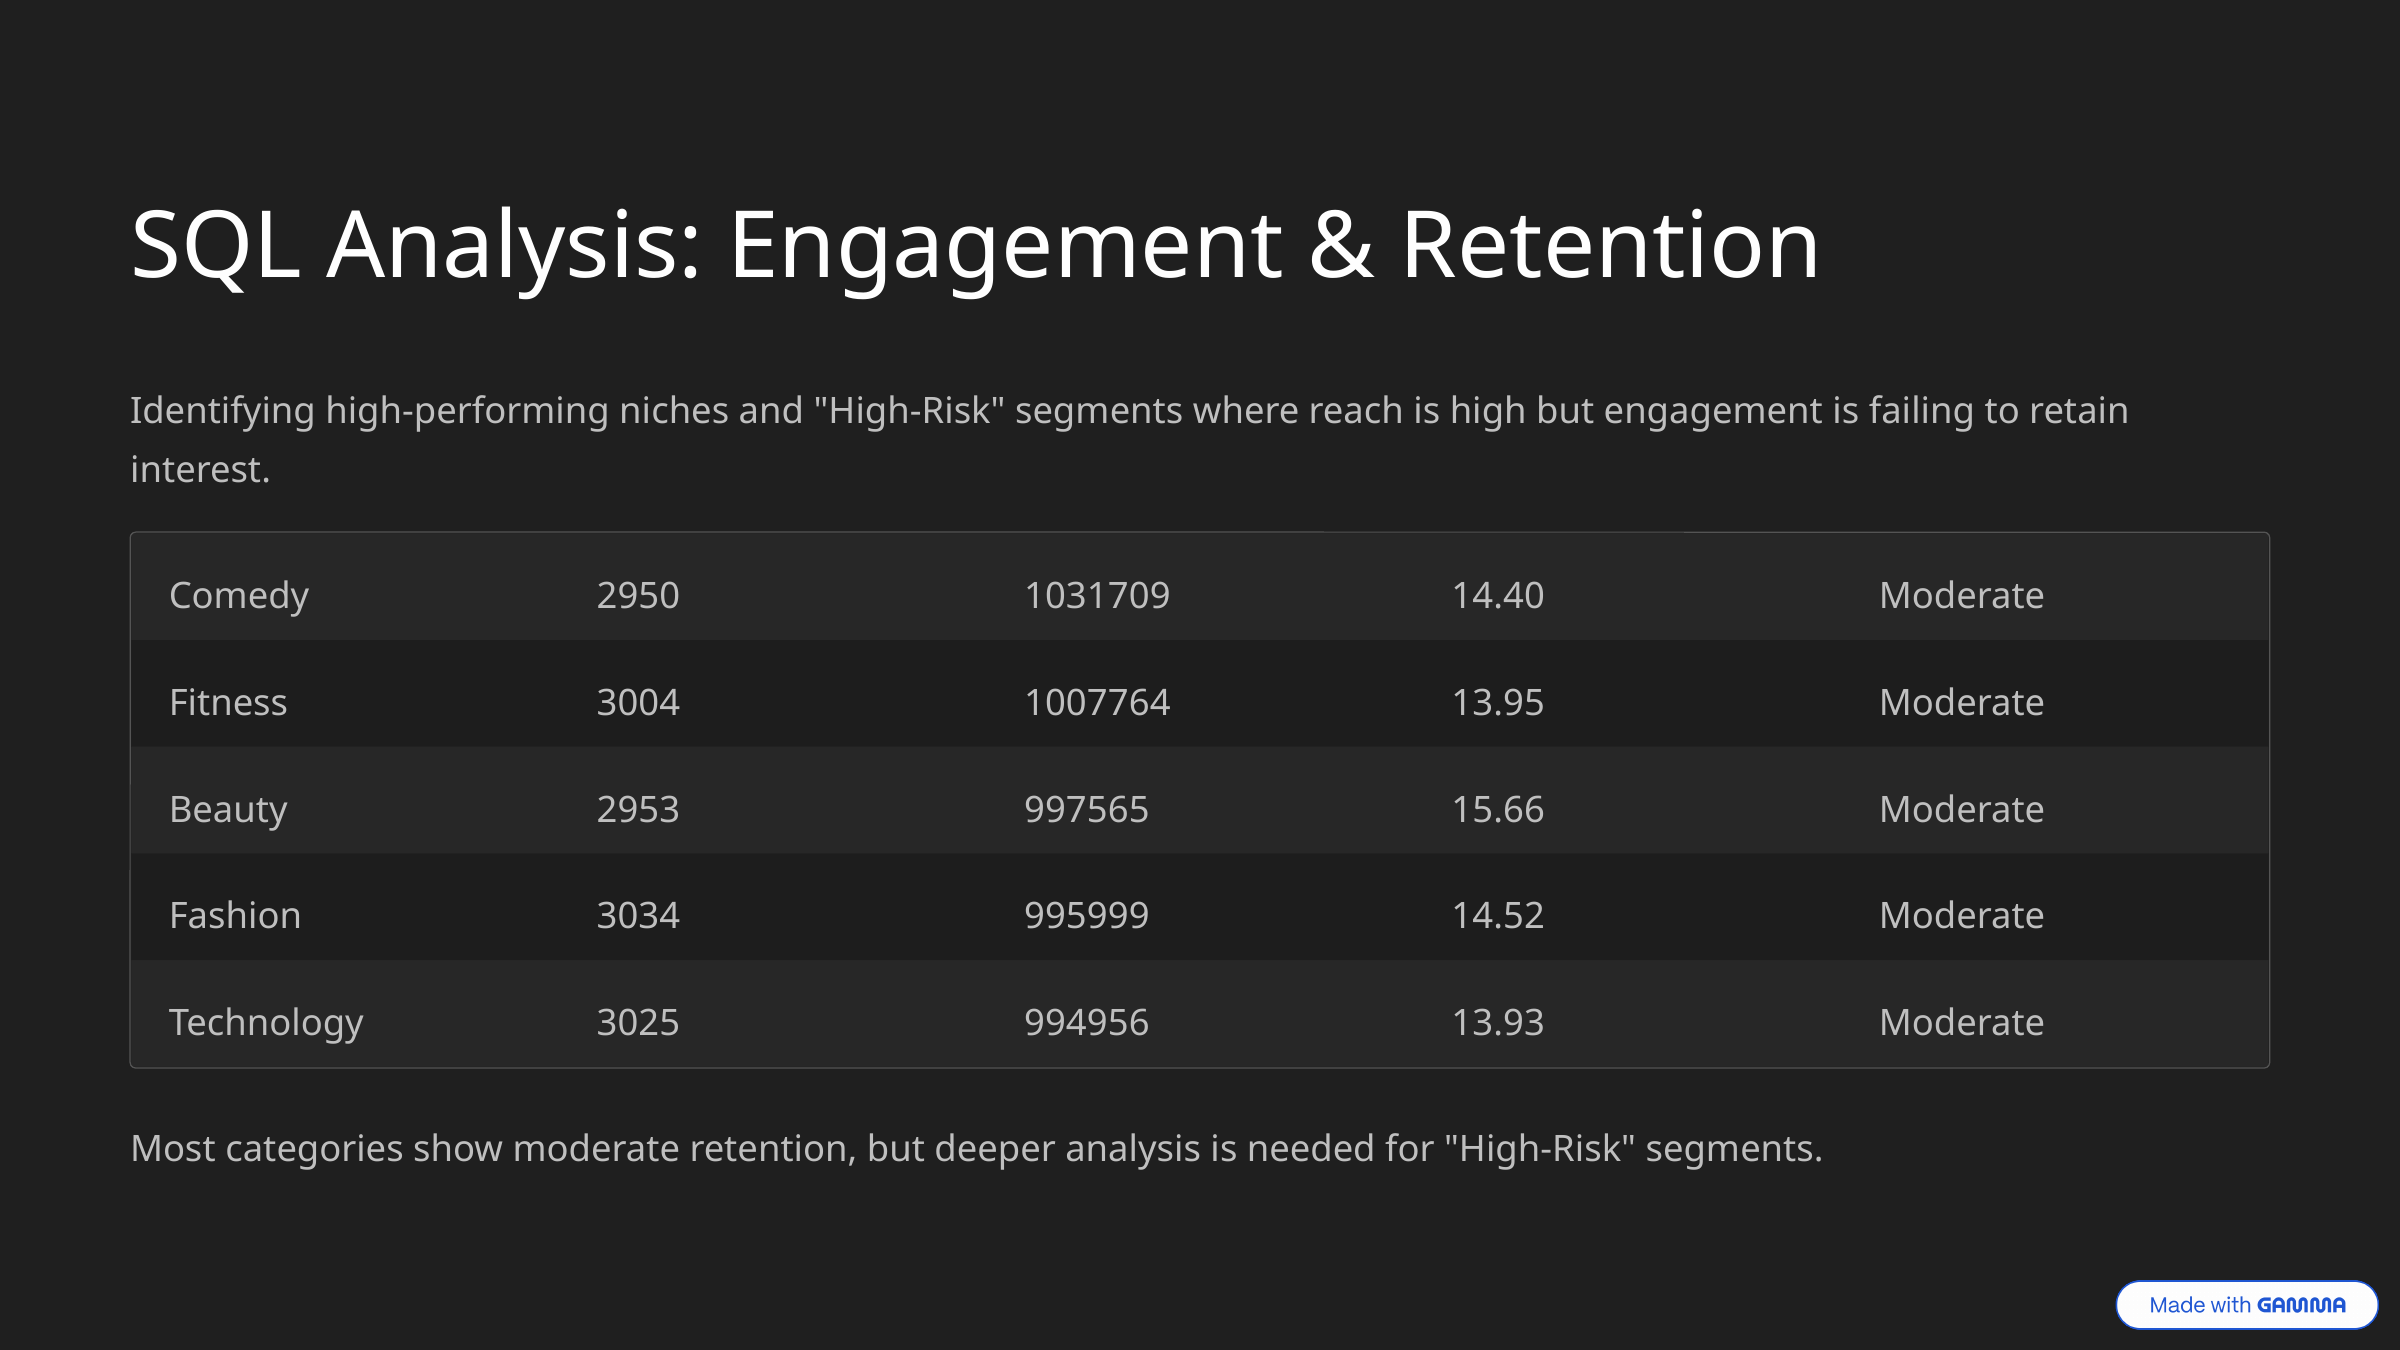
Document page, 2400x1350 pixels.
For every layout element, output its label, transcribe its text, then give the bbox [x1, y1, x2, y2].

text_box Moderate [1878, 770, 2232, 830]
text_box Fitness [168, 663, 522, 724]
text_box 13.93 [1451, 983, 1804, 1044]
text_box [131, 853, 2269, 960]
picture [2106, 1271, 2389, 1339]
text_box Comedy [168, 556, 522, 617]
text_box SQL Analysis: Engagement & Retention [130, 180, 1832, 297]
text_box 1031709 [1024, 556, 1376, 617]
text_box Moderate [1878, 983, 2232, 1044]
text_box 14.52 [1451, 876, 1804, 937]
text_box 3025 [596, 983, 949, 1044]
text_box 15.66 [1451, 770, 1804, 830]
text_box 997565 [1024, 770, 1376, 830]
text_box 2953 [596, 770, 949, 830]
text_box 3034 [596, 876, 949, 937]
text_box Moderate [1878, 876, 2232, 937]
text_box [131, 746, 2269, 853]
text_box 1007764 [1024, 663, 1376, 724]
text_box 14.40 [1451, 556, 1804, 617]
text_box 994956 [1024, 983, 1376, 1044]
text_box Beauty [168, 770, 522, 830]
text_box 13.95 [1451, 663, 1804, 724]
text_box 995999 [1024, 876, 1376, 937]
text_box Moderate [1878, 663, 2232, 724]
text_box [131, 640, 2269, 746]
text_box 3004 [596, 663, 949, 724]
text_box [131, 533, 2269, 640]
text_box Technology [168, 983, 522, 1044]
text_box Identifying high-performing niches and "High-Risk" segments where reach is high but engagement is failing to retain interest. [130, 371, 2270, 491]
text_box Moderate [1878, 556, 2232, 617]
text_box Fashion [168, 876, 522, 937]
text_box [131, 960, 2269, 1067]
text_box 2950 [596, 556, 949, 617]
text_box Most categories show moderate retention, but deeper analysis is needed for "High-Risk" segments. [130, 1109, 2270, 1170]
